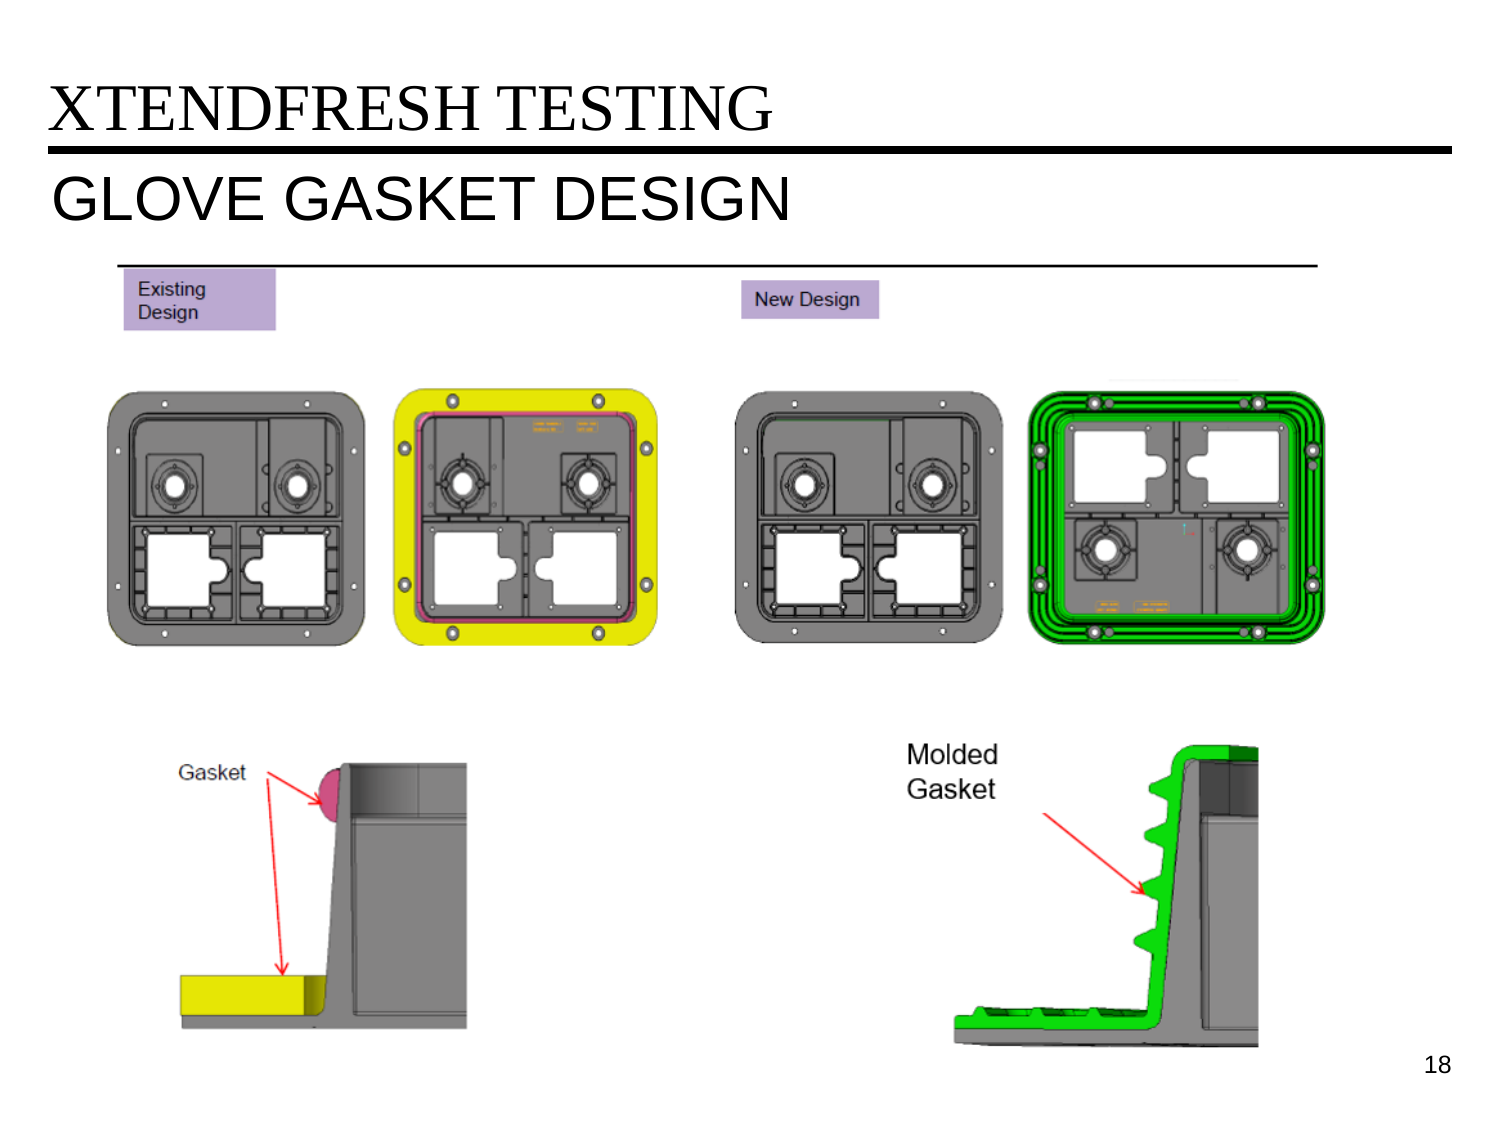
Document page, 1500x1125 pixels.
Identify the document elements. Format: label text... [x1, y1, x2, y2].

title XtendFRESH Testing [48, 57, 1452, 150]
slide_number 18 [1325, 1047, 1452, 1080]
picture [74, 233, 1351, 1069]
list GLOVE GASKET DESIGN [48, 150, 1452, 241]
